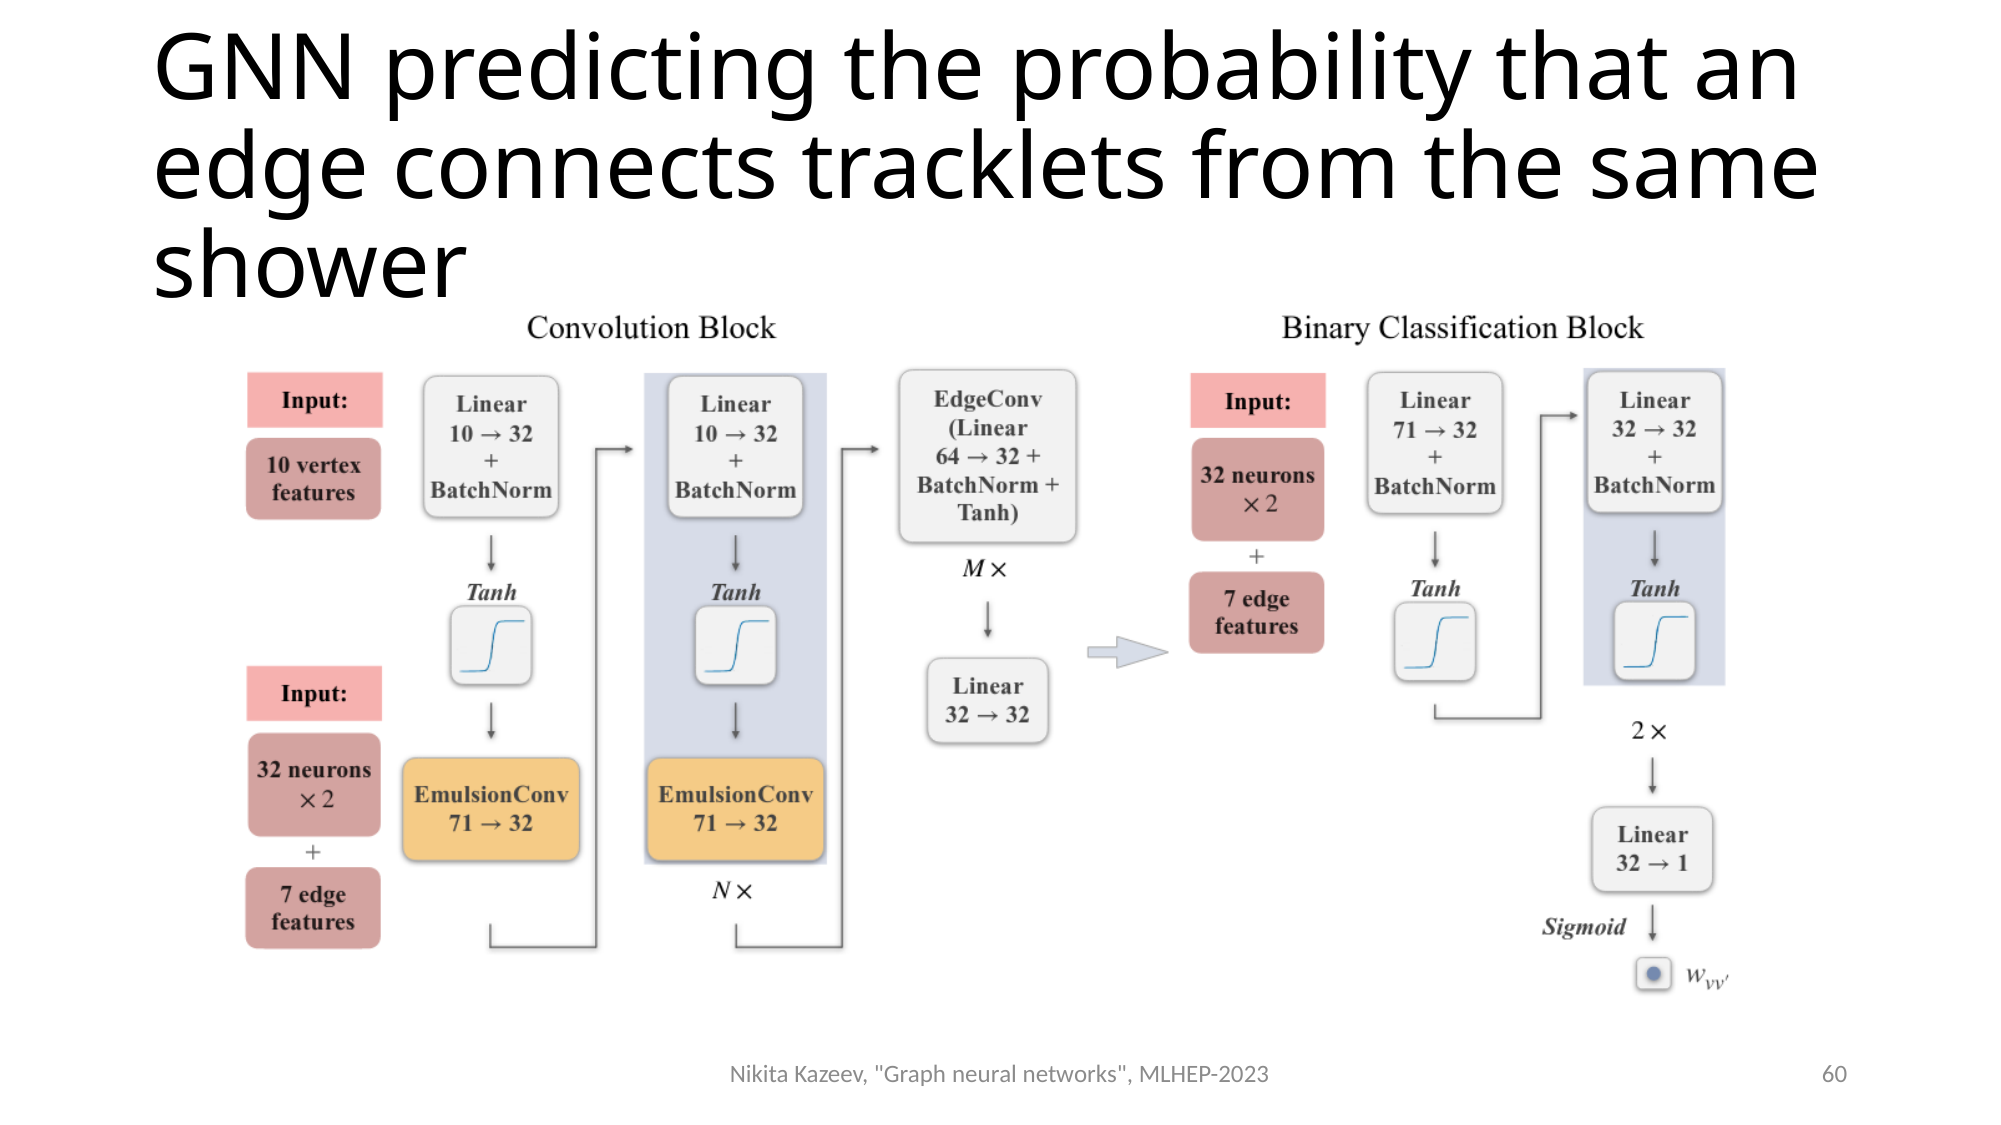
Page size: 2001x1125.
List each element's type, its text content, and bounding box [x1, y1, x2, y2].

slide_number 60 [1412, 1042, 1863, 1103]
footer Nikita Kazeev, "Graph neural networks", MLHEP-2023 [662, 1042, 1338, 1103]
title GNN predicting the probability that an edge connects tracklets from the same shower [137, 59, 1863, 278]
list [235, 302, 1747, 1017]
